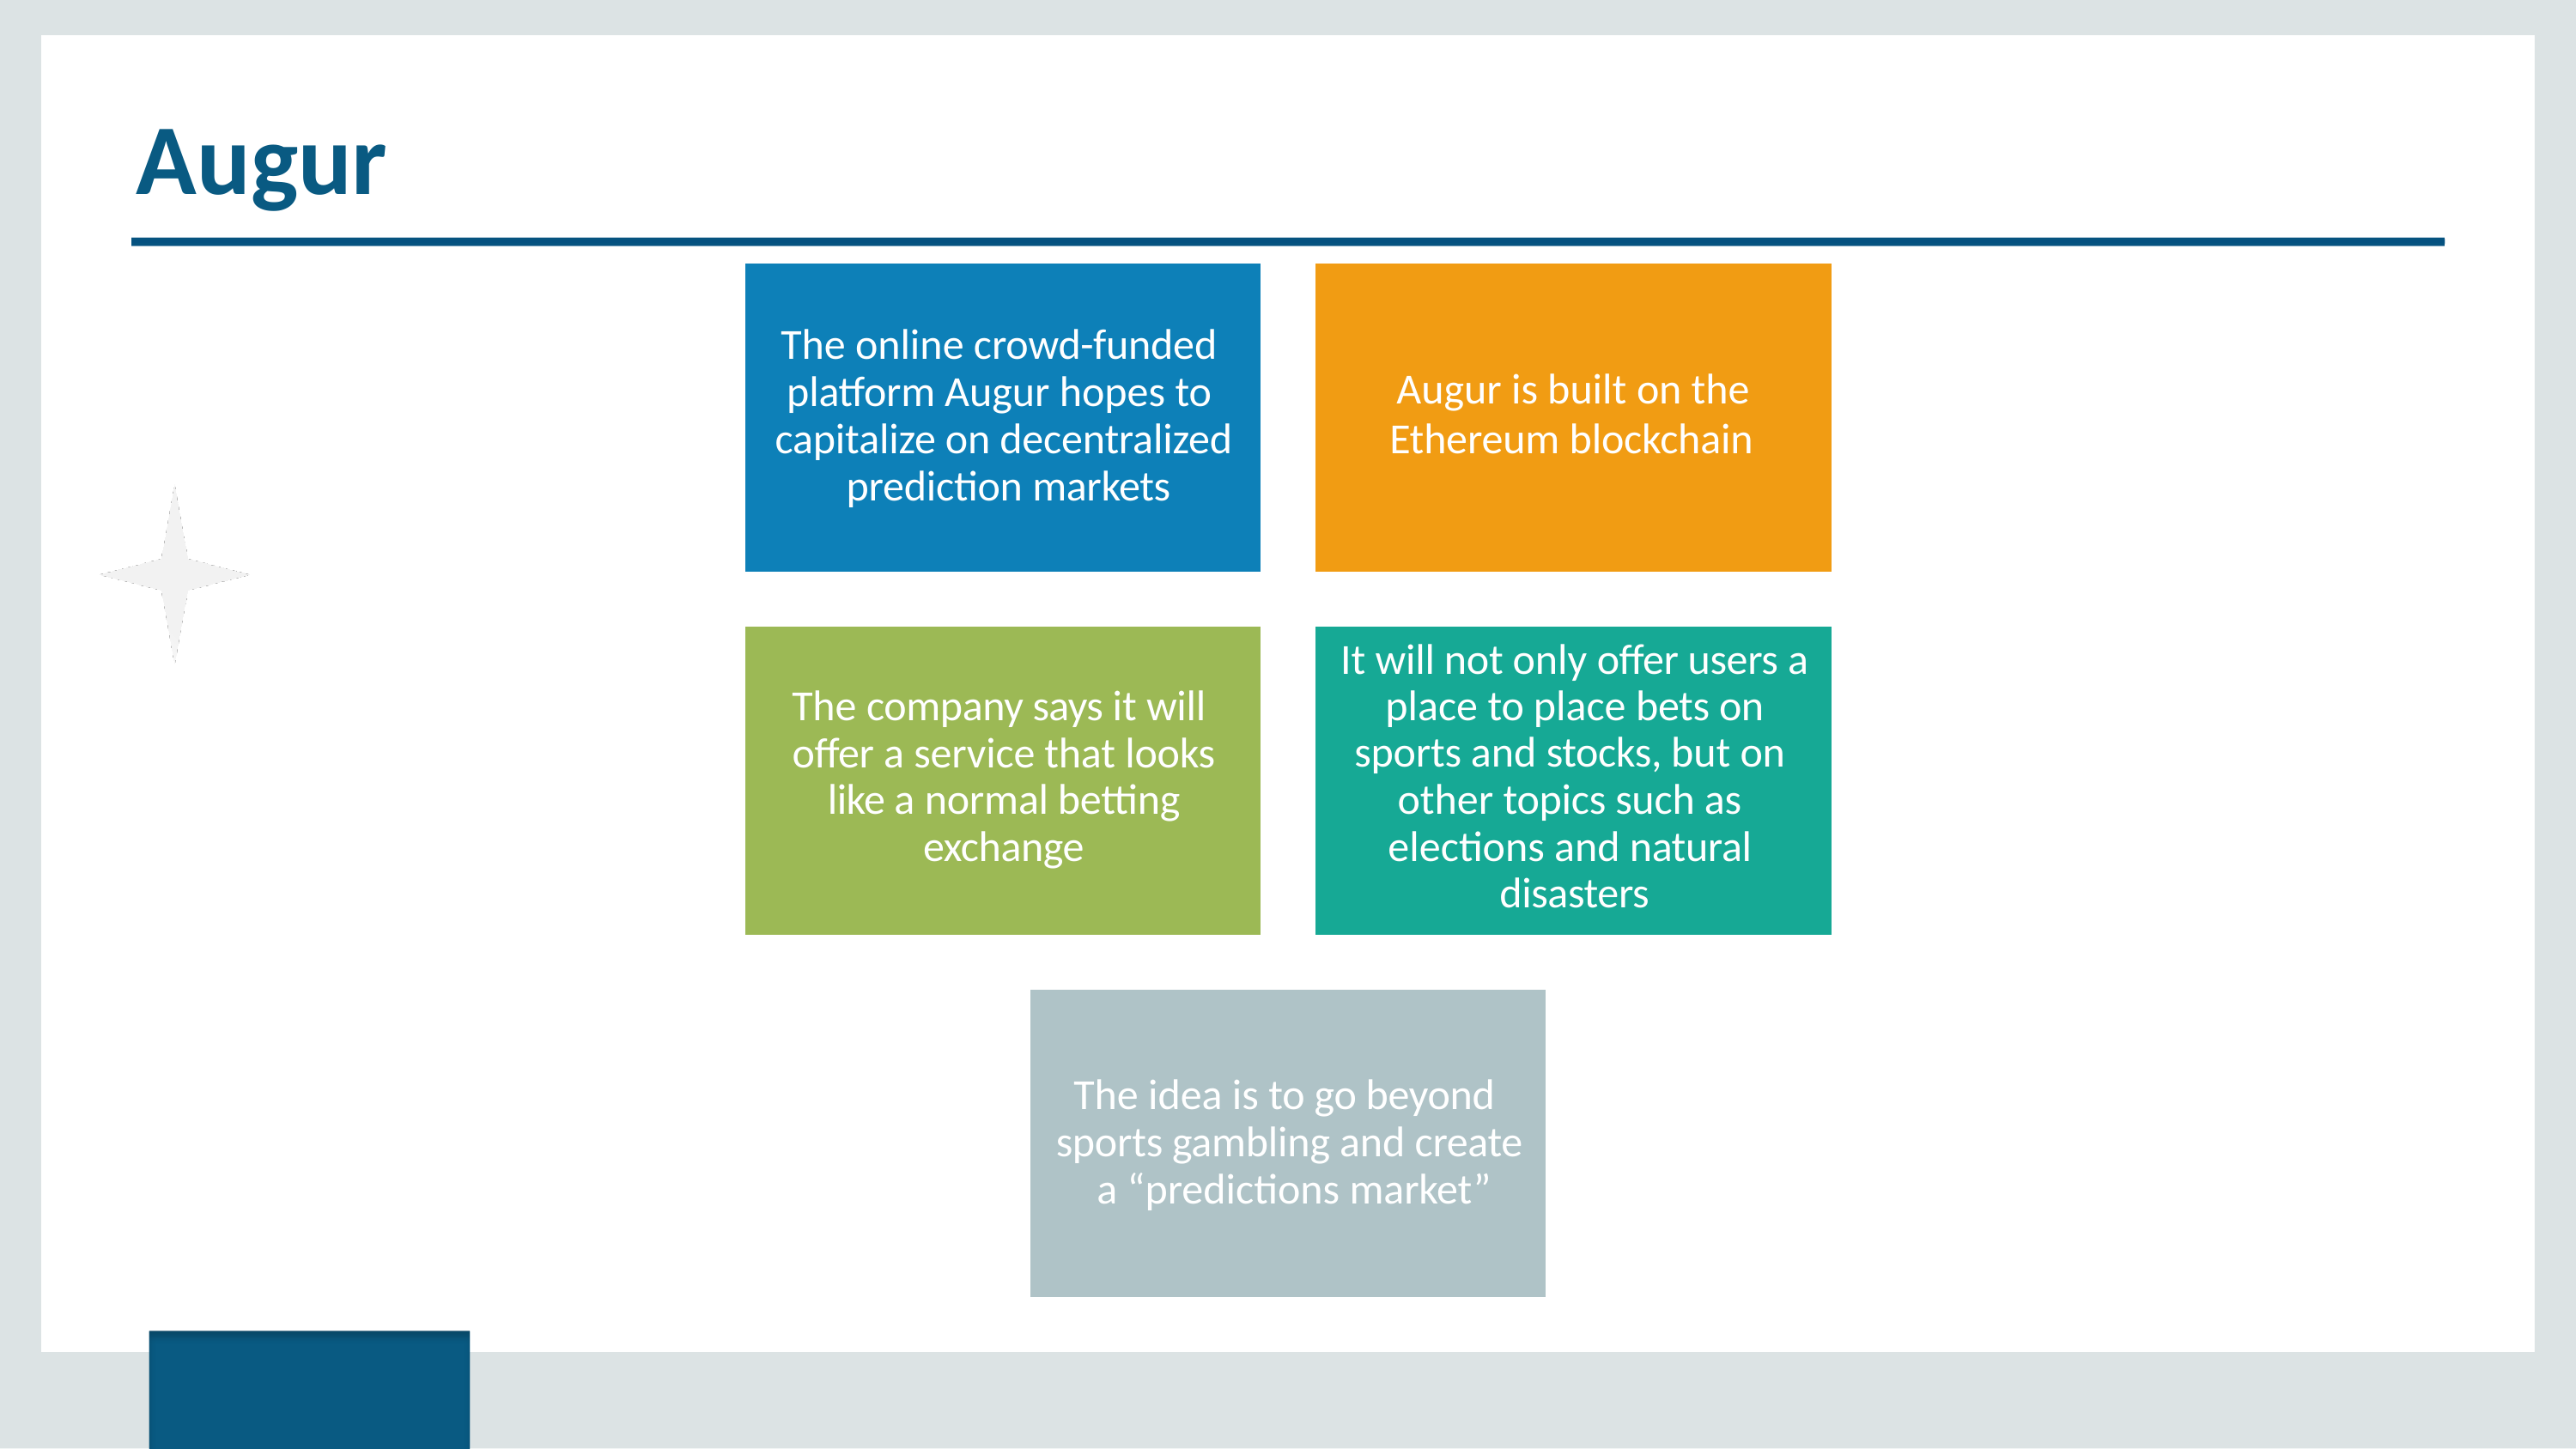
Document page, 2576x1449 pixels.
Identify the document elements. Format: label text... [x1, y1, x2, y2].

text_box The idea is to go beyond sports gambling and create a “predictions market” [1029, 1062, 1548, 1213]
text_box [1314, 462, 1833, 573]
text_box [1314, 918, 1833, 937]
text_box [391, 239, 2445, 244]
text_box [1314, 625, 1833, 628]
text_box [743, 625, 1263, 676]
text_box [1314, 262, 1833, 359]
title Augur [132, 91, 391, 337]
text_box [1029, 988, 1548, 1062]
text_box The online crowd-funded platform Augur hopes to capitalize on decentralized prediction markets [743, 312, 1263, 510]
text_box [743, 262, 1263, 312]
text_box [743, 510, 1263, 573]
text_box It will not only offer users a place to place bets on sports and stocks, but on other topics such as elections and natural disasters [1314, 628, 1833, 918]
text_box [1029, 1213, 1548, 1300]
text_box [743, 871, 1263, 937]
text_box [99, 484, 250, 664]
text_box The company says it will offer a service that looks like a normal betting exchange [743, 676, 1263, 871]
text_box Augur is built on the Ethereum blockchain [1314, 359, 1833, 462]
text_box [149, 1331, 471, 1449]
